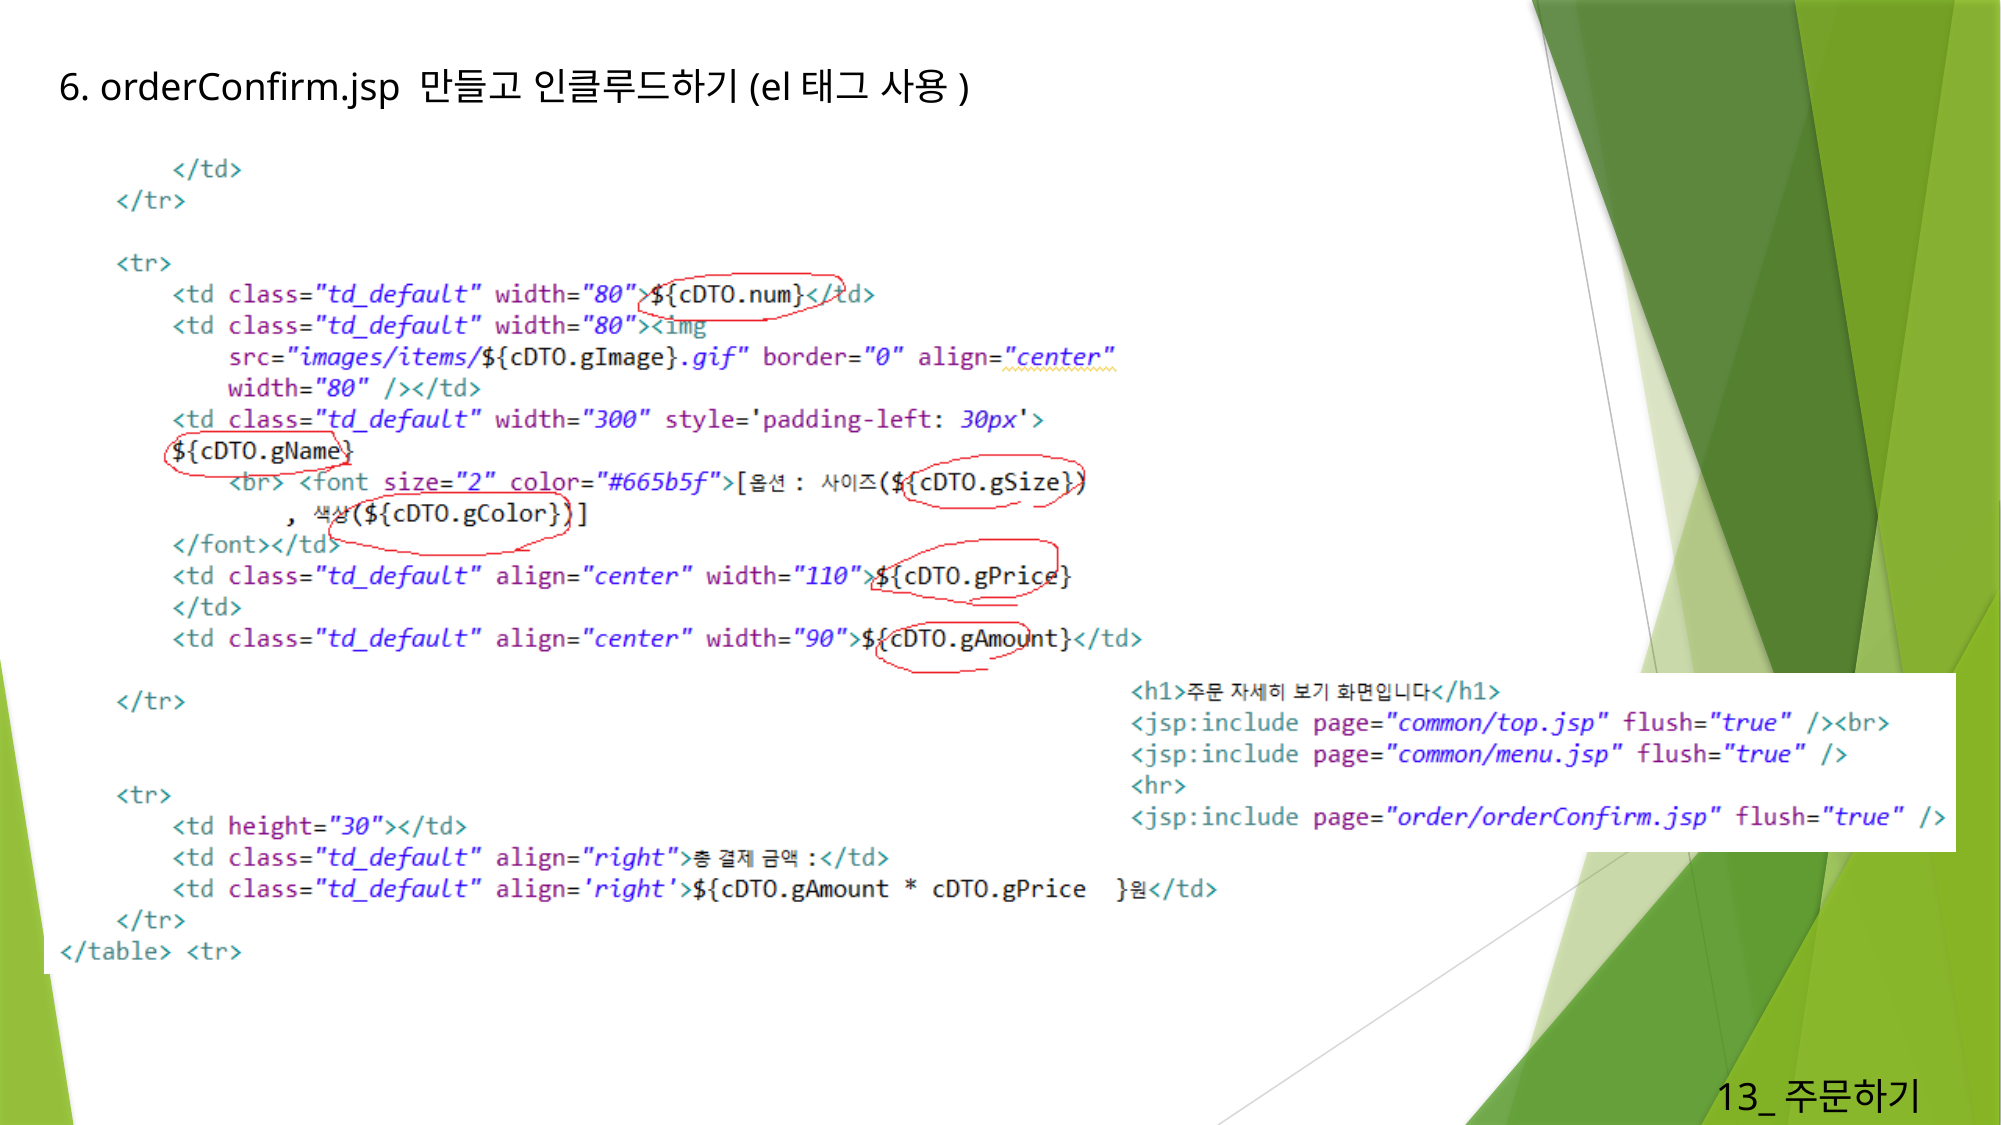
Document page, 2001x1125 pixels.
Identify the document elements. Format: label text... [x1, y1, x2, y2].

picture [43, 151, 1957, 974]
text_box 6. orderConfirm.jsp 만들고 인클루드하기(el태그 사용) [43, 28, 1047, 116]
text_box 13_주문하기 [1701, 1038, 2000, 1125]
